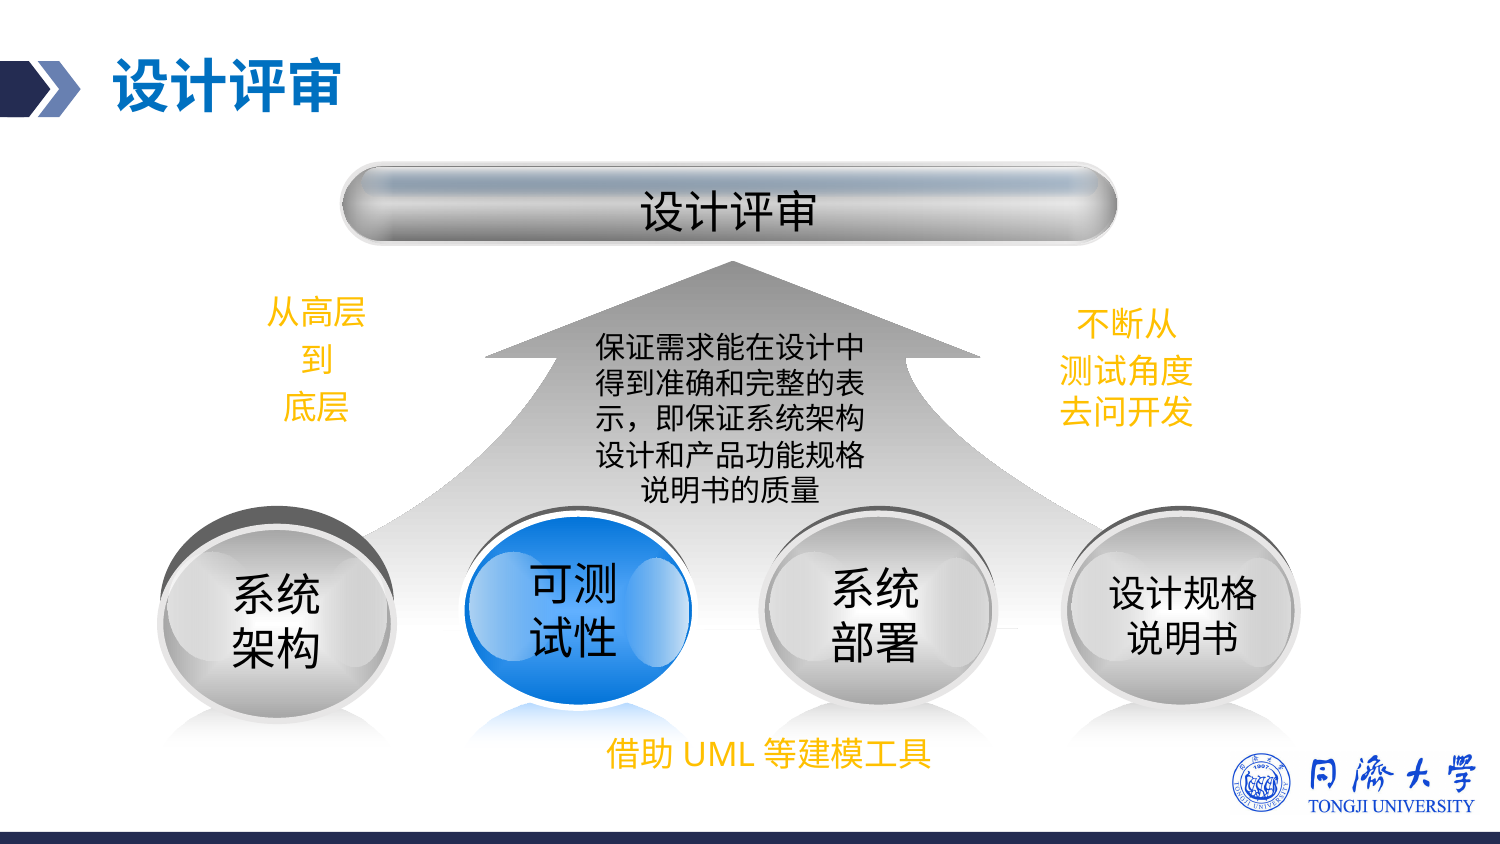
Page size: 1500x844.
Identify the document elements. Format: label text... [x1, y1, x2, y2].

text_box 借助UML等建模工具 [591, 749, 947, 781]
title 设计评审 [96, 44, 949, 132]
picture [1230, 751, 1480, 815]
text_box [160, 163, 1298, 749]
